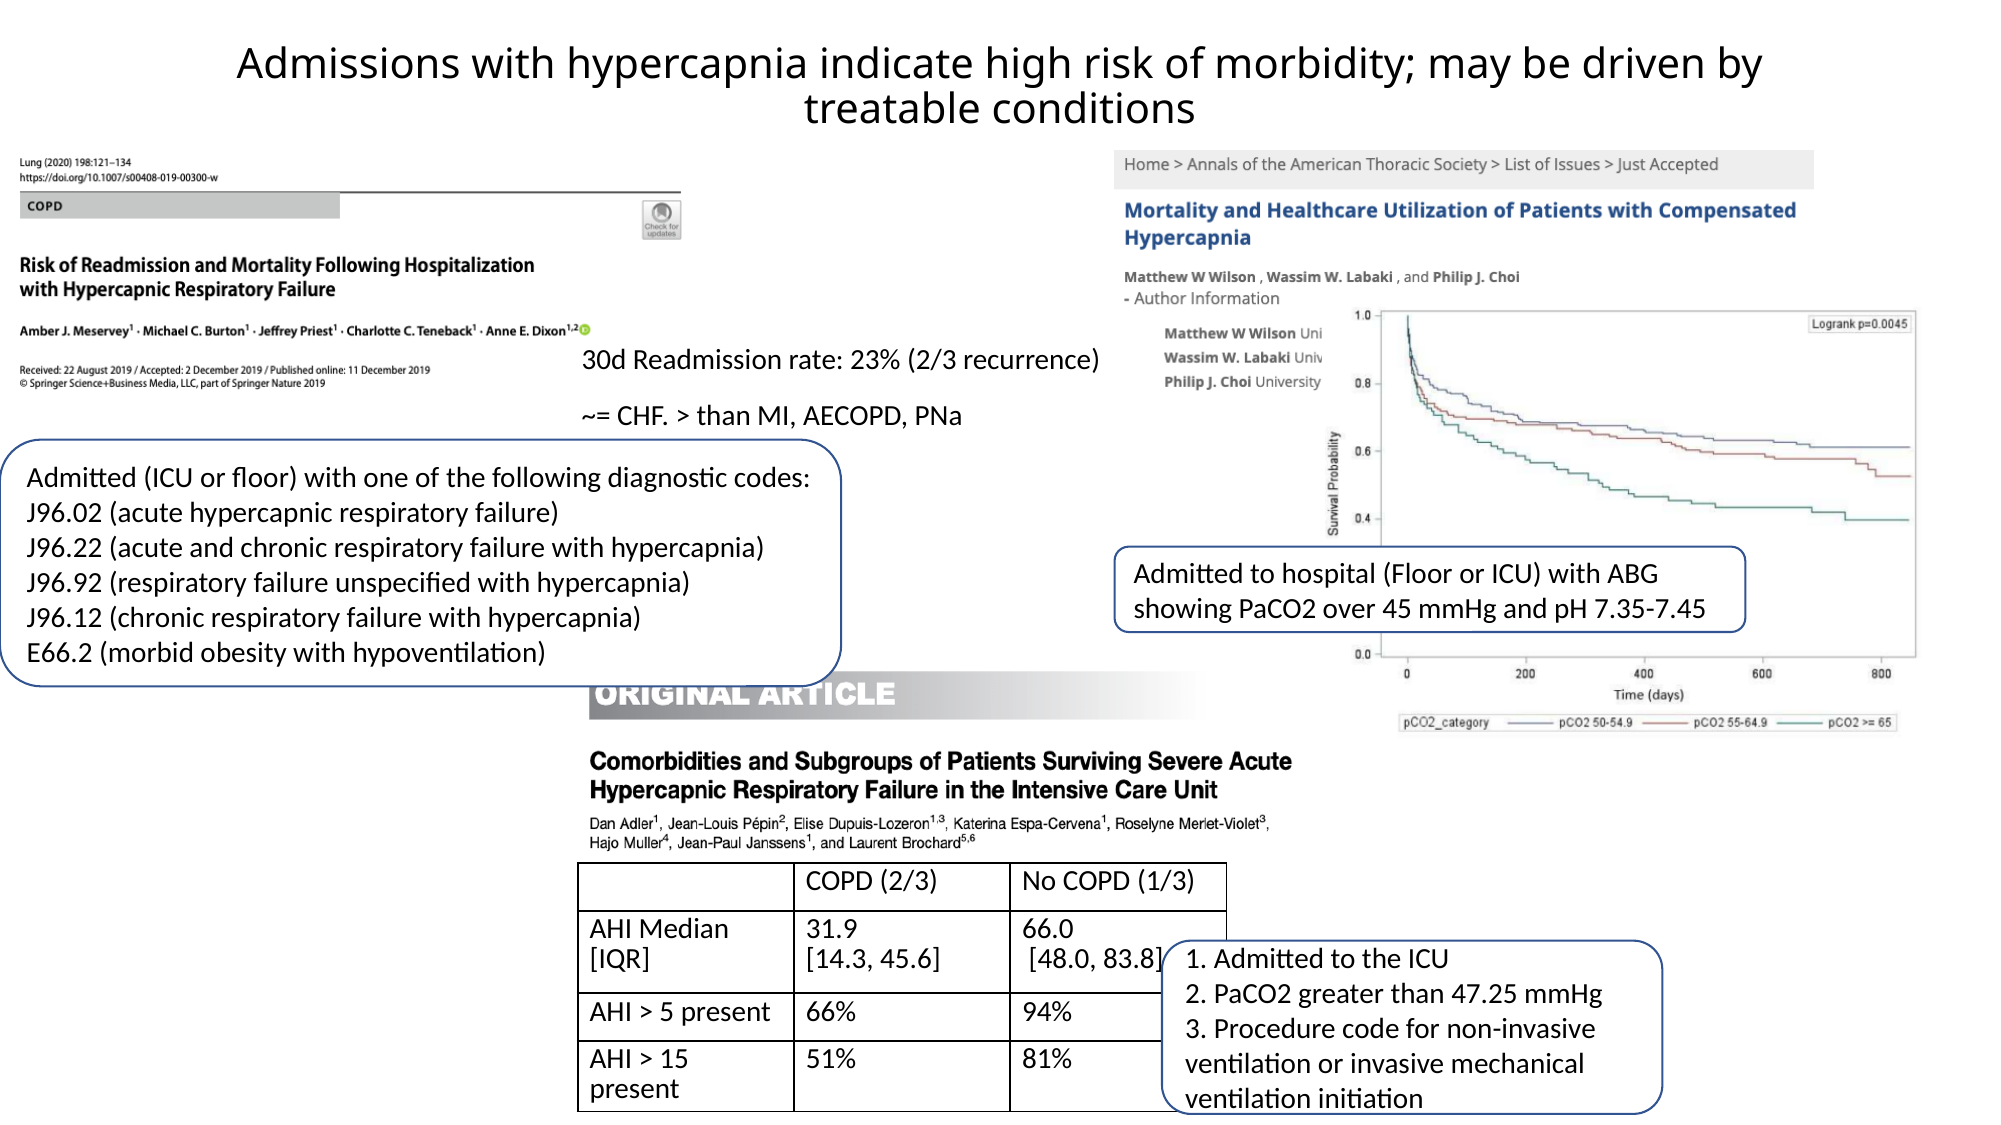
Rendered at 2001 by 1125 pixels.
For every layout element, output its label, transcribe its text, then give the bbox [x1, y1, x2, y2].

table_cell 94% [1011, 994, 1160, 1040]
table_header [579, 864, 793, 910]
table_cell 51% [795, 1042, 1009, 1111]
table_cell 66% [795, 994, 1009, 1040]
table_cell AHI > 5 present [579, 994, 793, 1040]
table_header No COPD (1/3) [1011, 864, 1226, 910]
table_cell AHI Median [IQR] [579, 912, 793, 992]
picture [570, 149, 1954, 852]
list [137, 775, 1000, 1114]
text_box 30d Readmission rate: 23% (2/3 recurrence) ~= CHF. > than MI, AECOPD, PNa [566, 332, 1219, 444]
text_box Admitted (ICU or floor) with one of the following diagnostic codes: J96.02 (acute hypercapnic respiratory failure) J96.22 (acute and chronic respiratory failure with hypercapnia) J96.92 (respiratory failure unspecified with hypercapnia) J96.12 (chronic respiratory failure with hypercapnia) E66.2 (morbid obesity with hypoventilation) [0, 438, 843, 688]
table_cell 81% [1011, 1042, 1174, 1111]
table_cell 31.9 [14.3, 45.6] [795, 912, 1009, 992]
table_cell 66.0 [48.0, 83.8] [1011, 912, 1226, 992]
text_box 1. Admitted to the ICU 2. PaCO2 greater than 47.25 mmHg 3. Procedure code for non-invasive ventilation or invasive mechanical ventilation initiation [1160, 939, 1664, 1115]
picture [6, 146, 697, 402]
title Admissions with hypercapnia indicate high risk of morbidity; may be driven by treatable conditions [137, 32, 1863, 143]
table_header COPD (2/3) [795, 864, 1009, 910]
table_cell AHI > 15 present [579, 1042, 793, 1111]
text_box Admitted to hospital (Floor or ICU) with ABG showing PaCO2 over 45 mmHg and pH 7.35-7.45 [1113, 545, 1322, 634]
